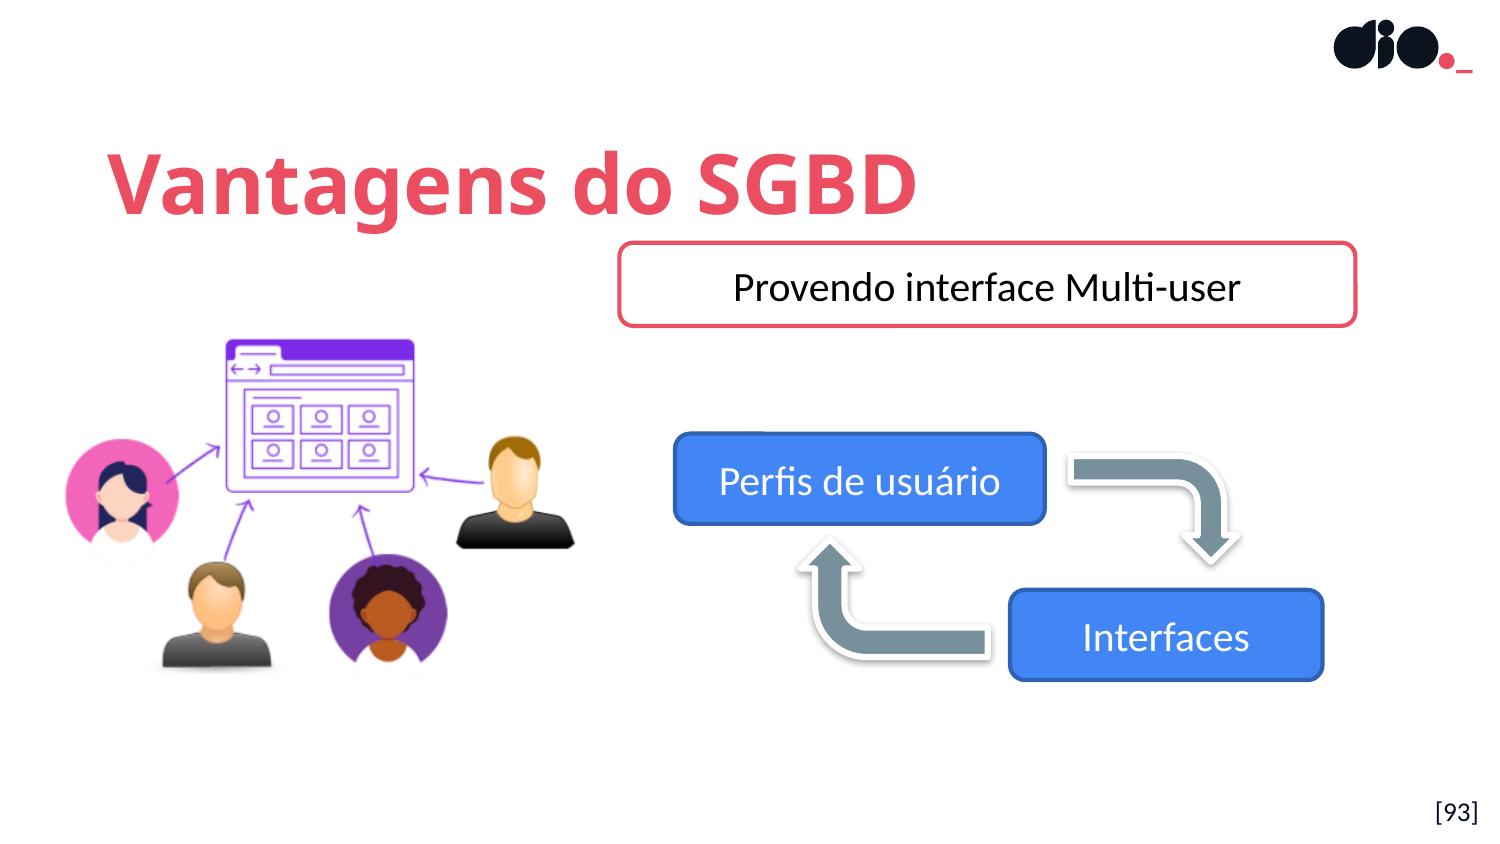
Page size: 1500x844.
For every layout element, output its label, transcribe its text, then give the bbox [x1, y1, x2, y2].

text_box [797, 535, 991, 661]
picture [1333, 19, 1473, 74]
text_box [1067, 452, 1241, 565]
picture [59, 329, 580, 688]
text_box Perfis de usuário [672, 431, 1047, 526]
text_box Vantagens do SGBD [92, 104, 1408, 243]
text_box Provendo interface Multi-user [617, 240, 1358, 329]
text_box Interfaces [1007, 587, 1325, 683]
slide_number [<número>] [1403, 779, 1494, 844]
